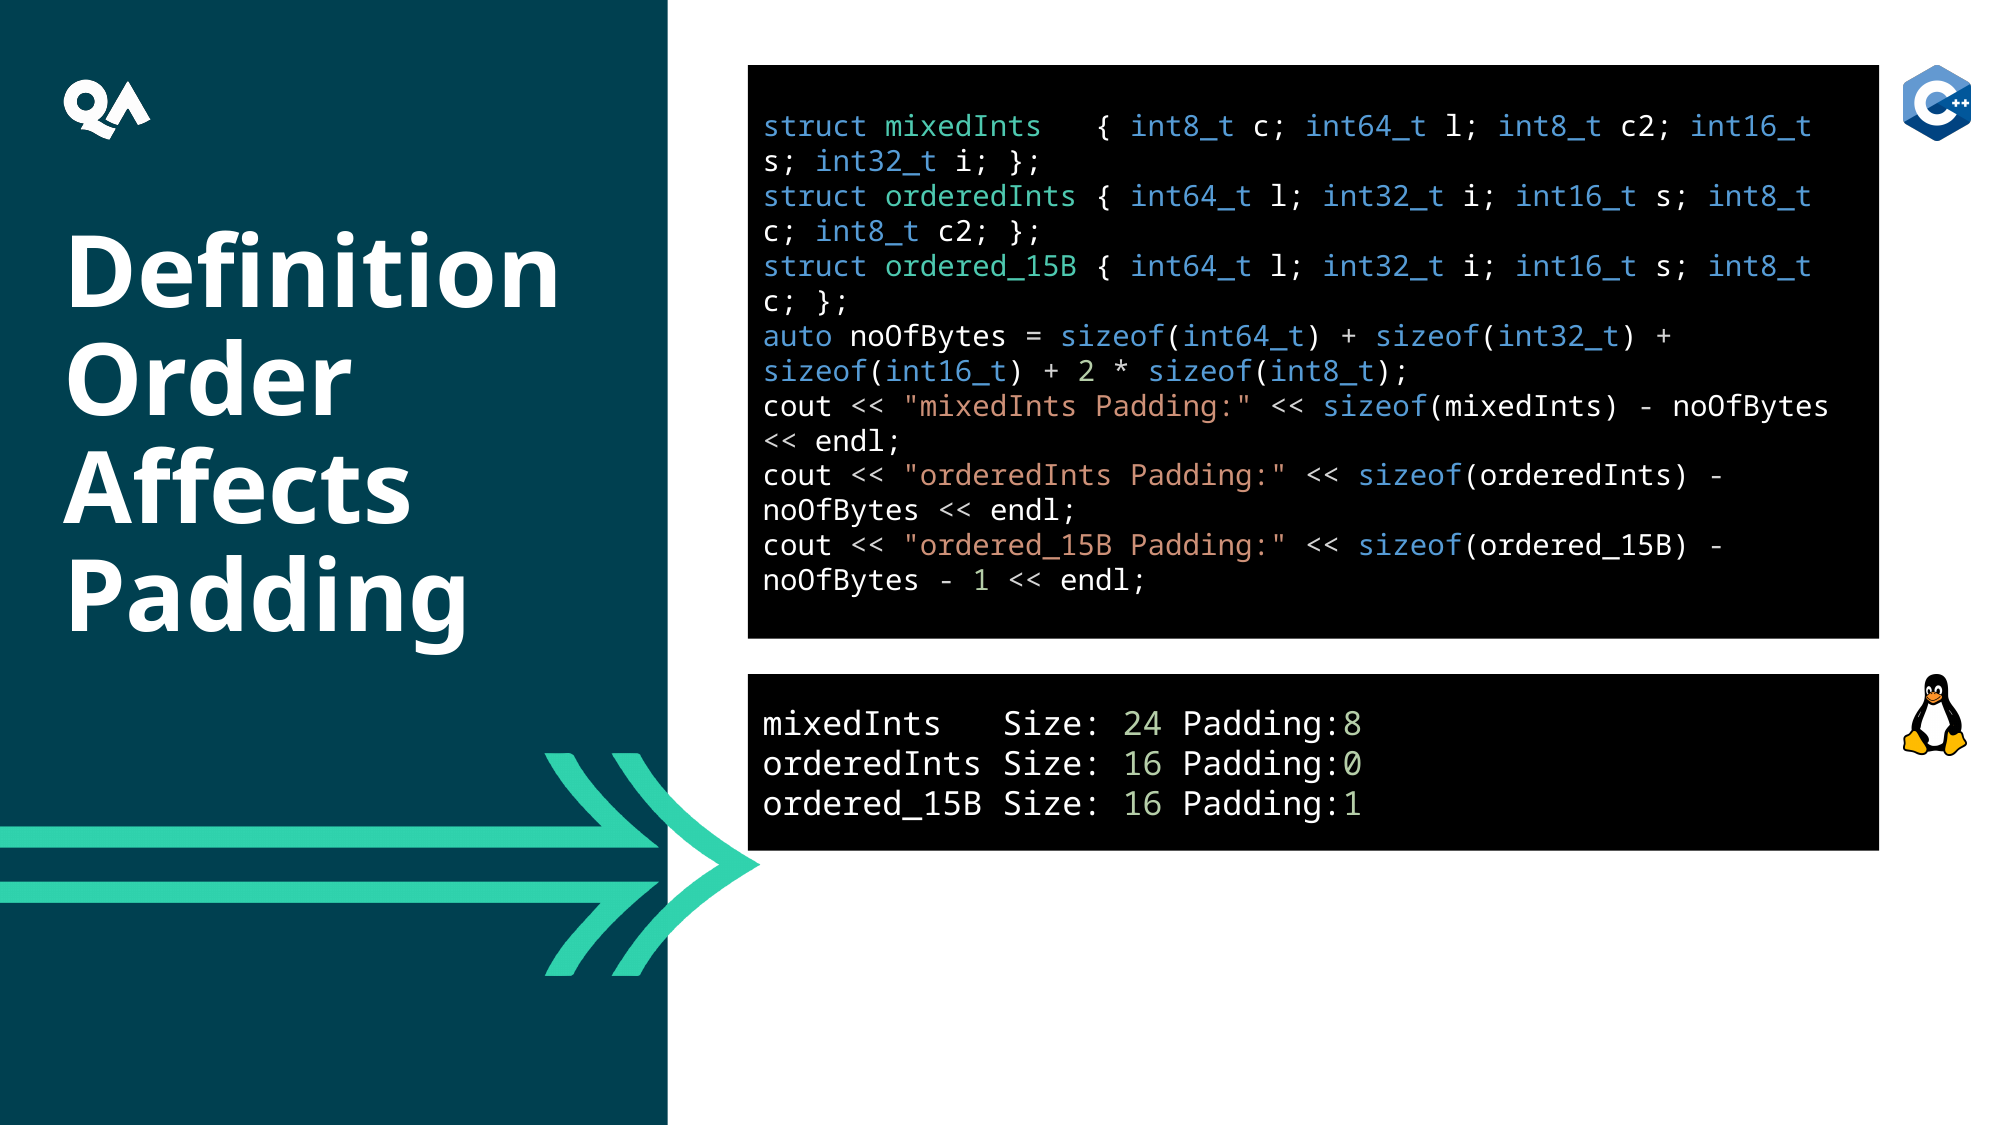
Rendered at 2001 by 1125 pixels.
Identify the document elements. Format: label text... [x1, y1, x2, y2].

text_box struct mixedInts { int8_t c; int64_t l; int8_t c2; int16_t s; int32_t i; }; struct orderedInts { int64_t l; int32_t i; int16_t s; int8_t c; int8_t c2; }; struct ordered_15B { int64_t l; int32_t i; int16_t s; int8_t c; }; auto noOfBytes = sizeof(int64_t) + sizeof(int32_t) + sizeof(int16_t) + 2 * sizeof(int8_t); cout << "mixedInts Padding:" << sizeof(mixedInts) - noOfBytes << endl; cout << "orderedInts Padding:" << sizeof(orderedInts) - noOfBytes << endl; cout << "ordered_15B Padding:" << sizeof(ordered_15B) - noOfBytes - 1 << endl; [747, 65, 1880, 639]
picture [107, 83, 149, 124]
list Definition Order Affects Padding [63, 221, 628, 673]
picture [1903, 674, 1967, 756]
picture [0, 882, 657, 975]
picture [0, 754, 657, 847]
text_box mixedInts Size: 24 Padding:8 orderedInts Size: 16 Padding:0 ordered_15B Size: 16 Padding:1 [747, 674, 1880, 851]
picture [613, 727, 775, 995]
picture [64, 80, 114, 139]
picture [1903, 65, 1971, 141]
